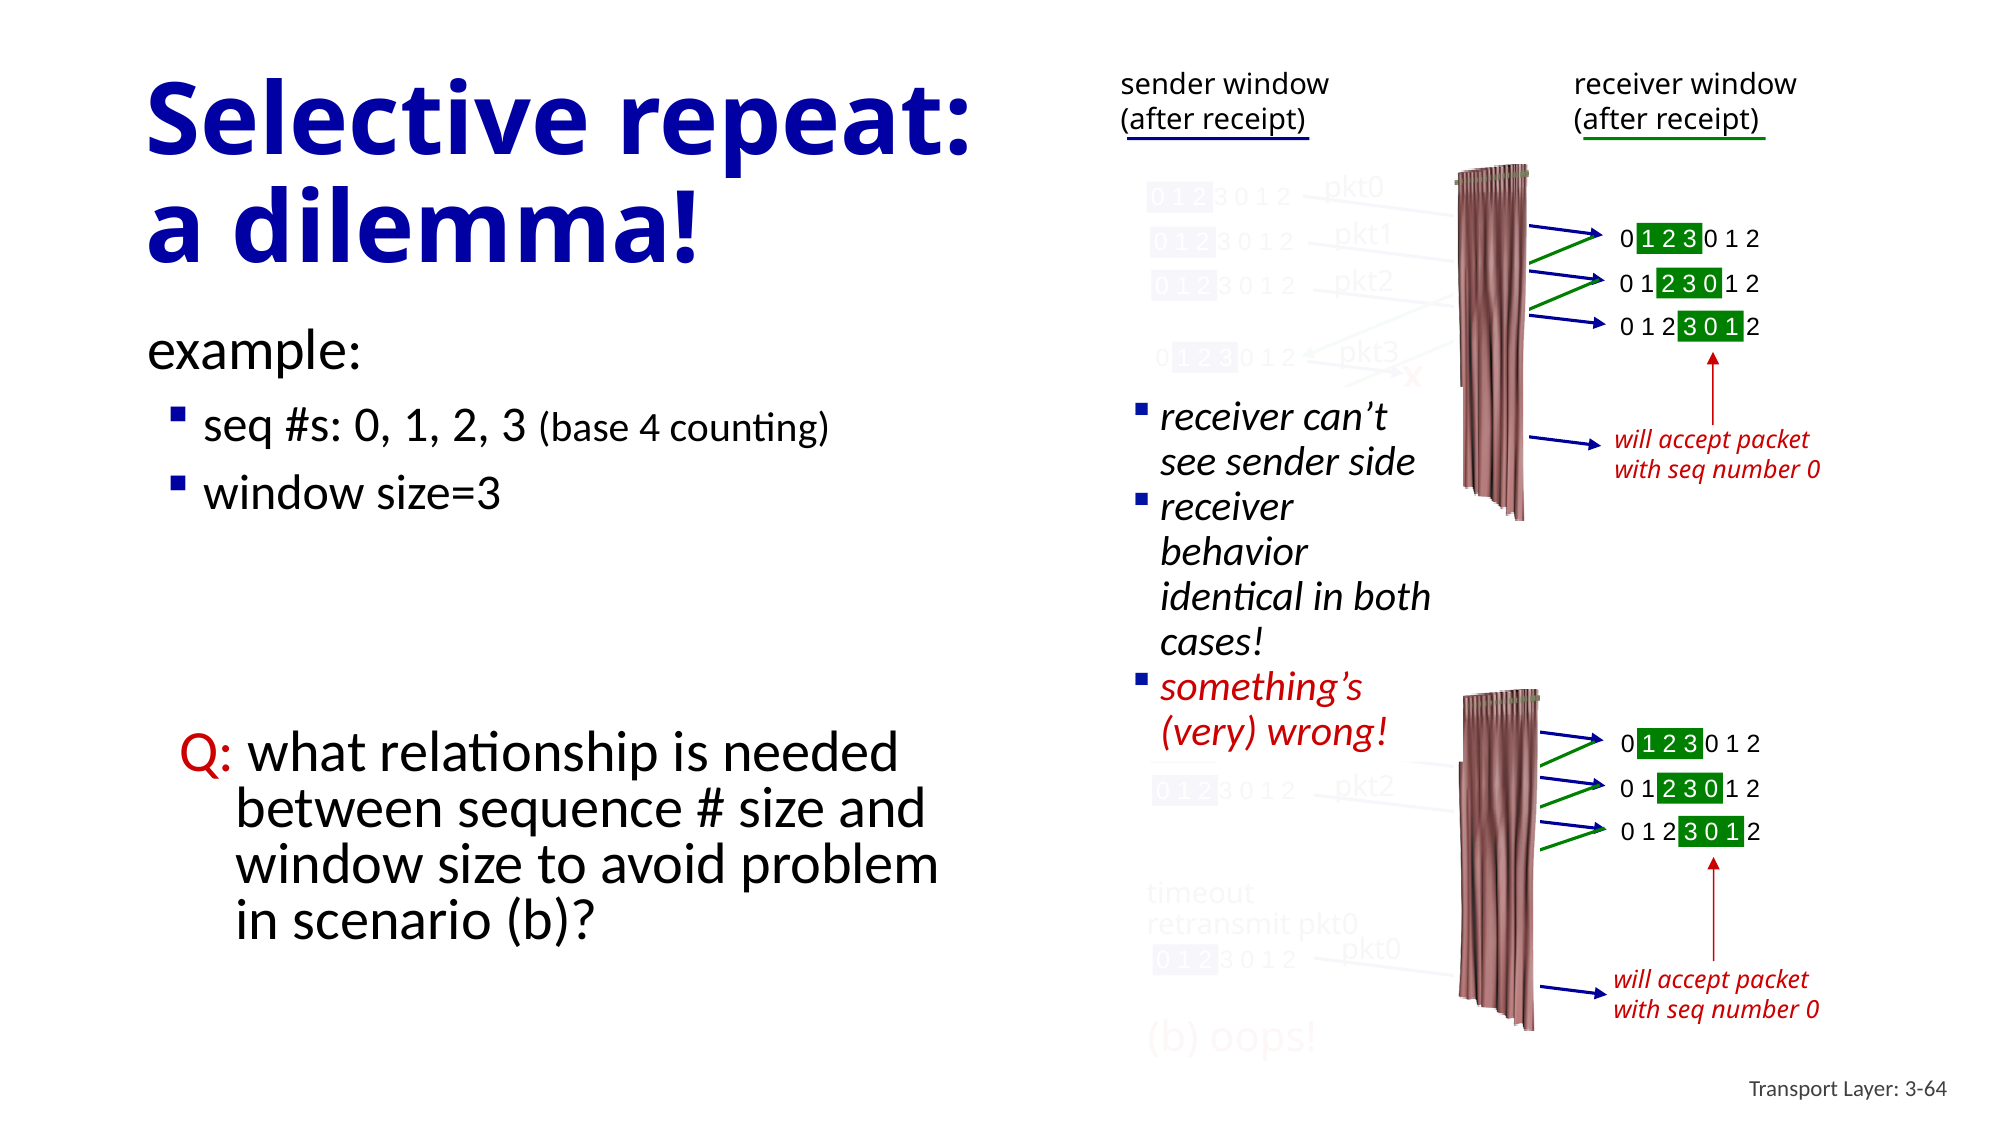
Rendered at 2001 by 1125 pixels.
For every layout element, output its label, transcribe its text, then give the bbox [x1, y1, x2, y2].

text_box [1540, 666, 1836, 1032]
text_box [1113, 57, 1837, 492]
title Selective repeat: a dilemma! [130, 66, 1113, 286]
text_box example: seq #s: 0, 1, 2, 3 (base 4 counting) window size=3 [130, 311, 1036, 530]
slide_number Transport Layer: 3-64 [1512, 1056, 1963, 1117]
text_box Q: what relationship is needed between sequence # size and window size to avoid problem in scenario (b)? [164, 647, 992, 1035]
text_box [1084, 160, 1540, 1074]
